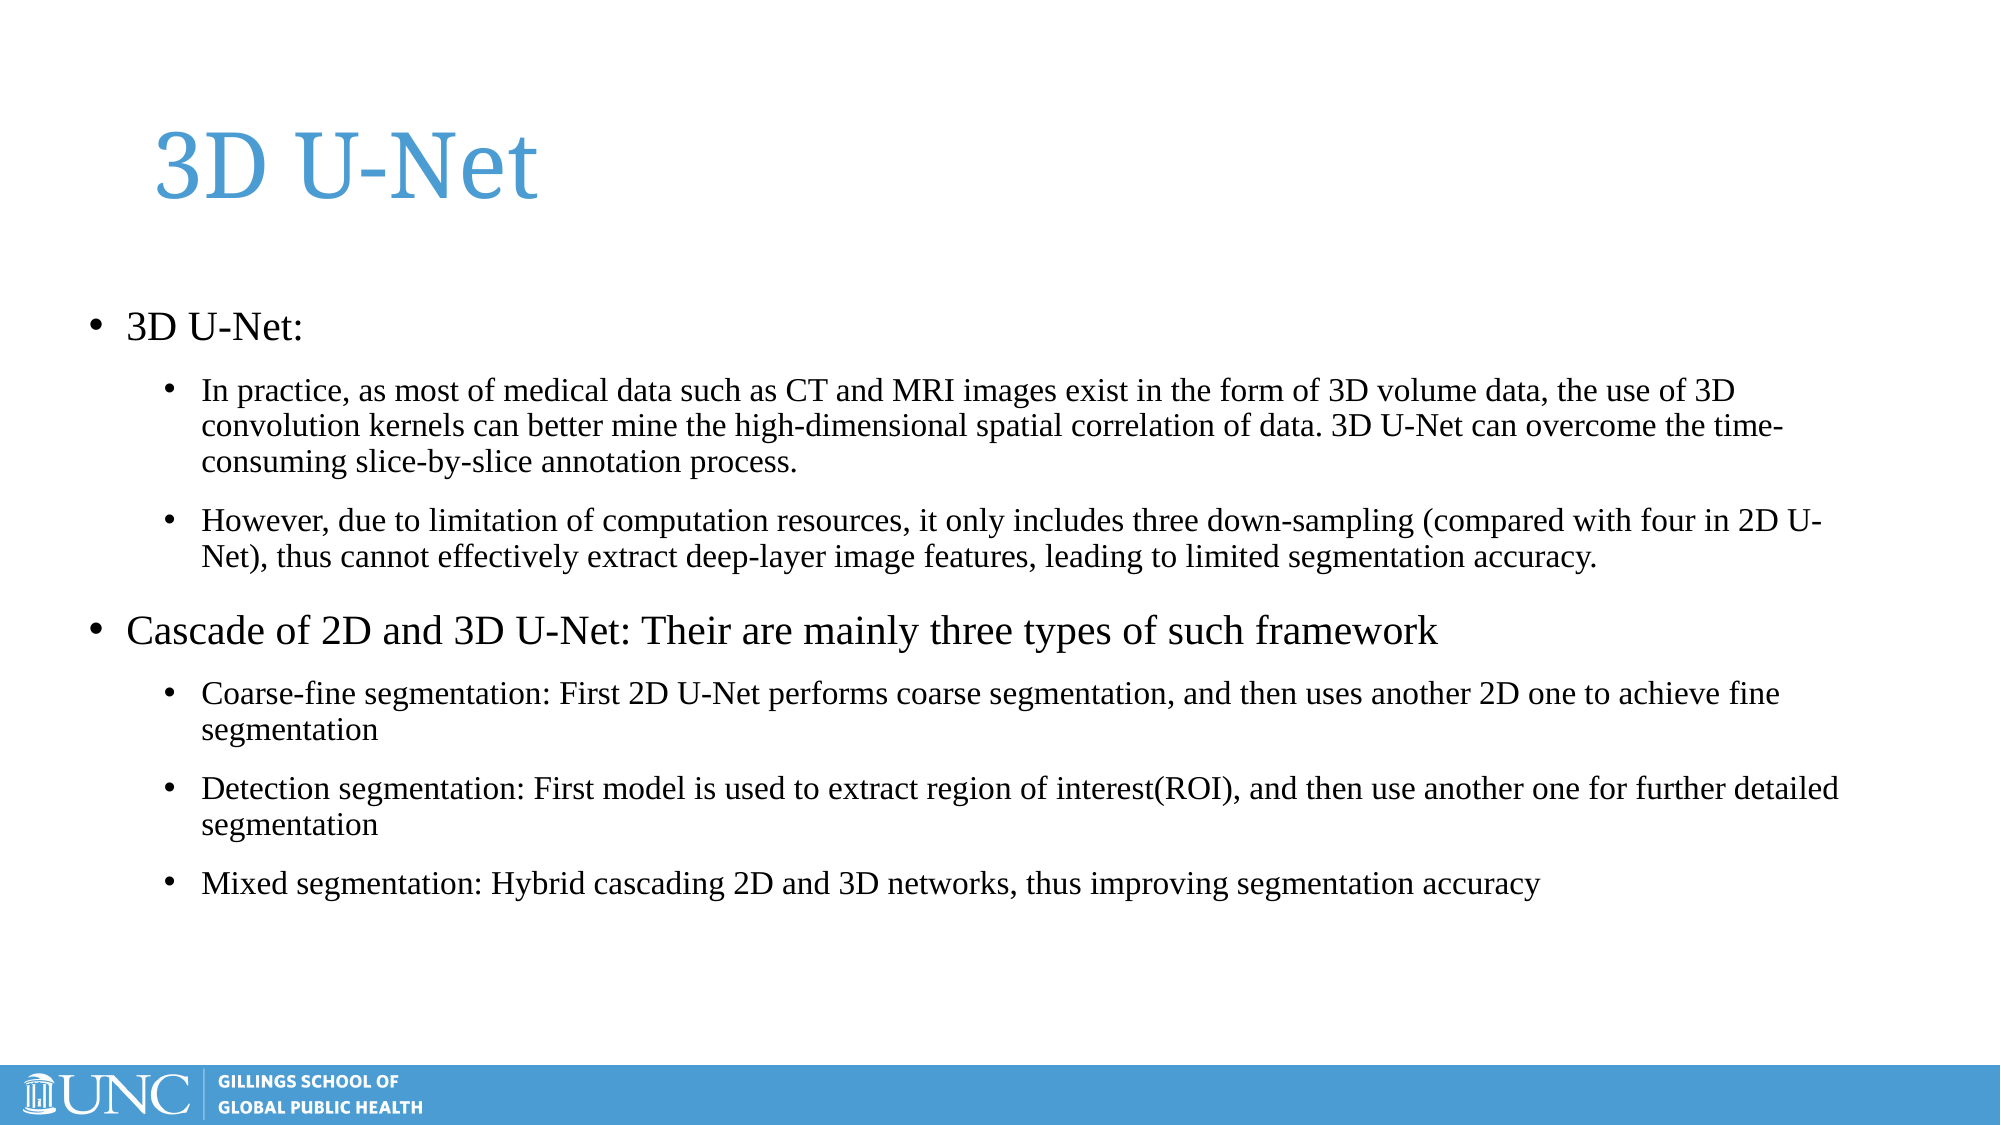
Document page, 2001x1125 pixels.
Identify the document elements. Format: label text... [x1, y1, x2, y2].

list 3D U-Net: In practice, as most of medical data such as CT and MRI images exist in the form of 3D volume data, the use of 3D convolution kernels can better mine the high-dimensional spatial correlation of data. 3D U-Net can overcome the time-consuming slice-by-slice annotation process. However, due to limitation of computation resources, it only includes three down-sampling (compared with four in 2D U-Net), thus cannot effectively extract deep-layer image features, leading to limited segmentation accuracy. Cascade of 2D and 3D U-Net: Their are mainly three types of such framework Coarse-fine segmentation: First 2D U-Net performs coarse segmentation, and then uses another 2D one to achieve fine segmentation Detection segmentation: First model is used to extract region of interest(ROI), and then use another one for further detailed segmentation Mixed segmentation: Hybrid cascading 2D and 3D networks, thus improving segmentation accuracy [73, 296, 1882, 1011]
title 3D U-Net [137, 59, 1863, 278]
picture [23, 1068, 422, 1120]
